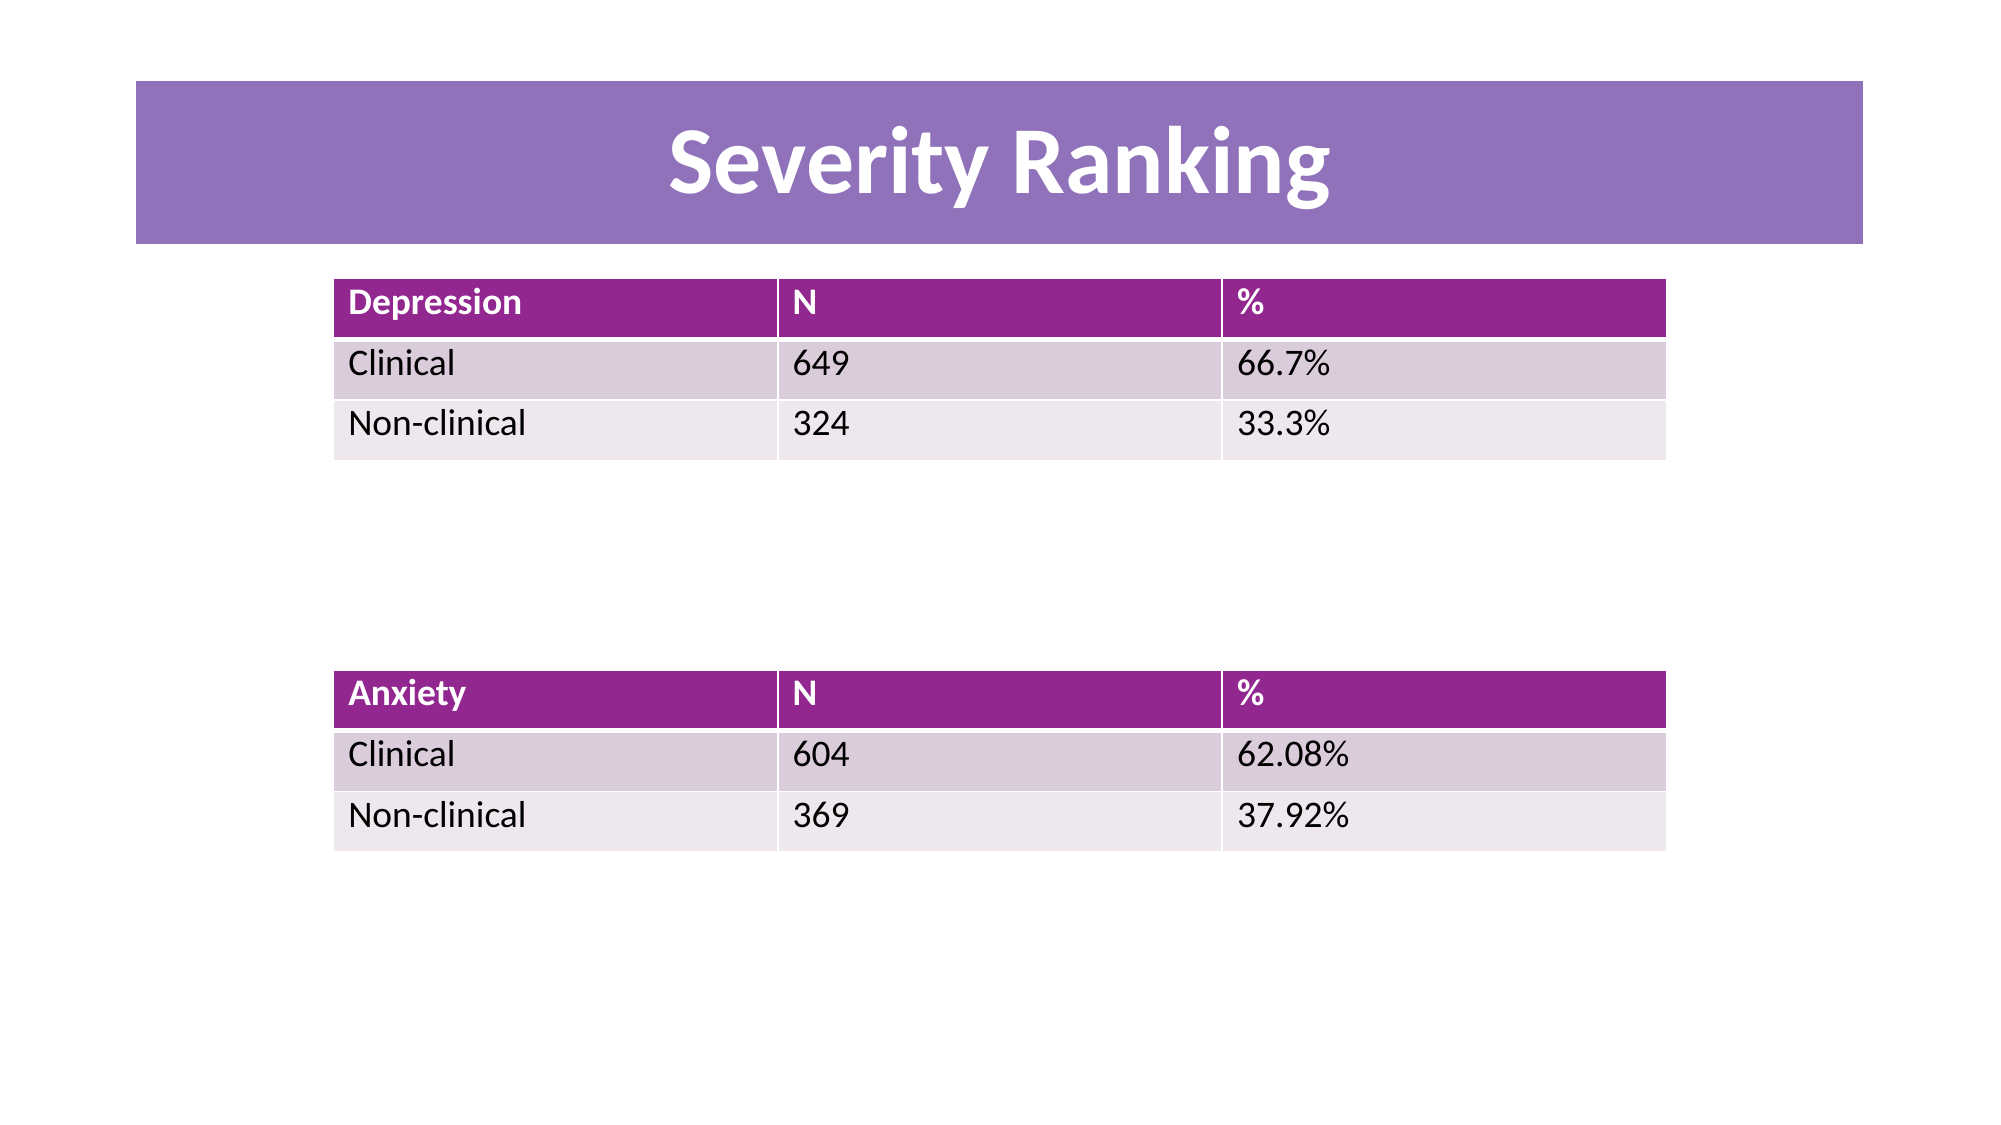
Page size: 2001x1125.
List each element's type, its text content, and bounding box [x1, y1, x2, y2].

table_cell 37.92% [1223, 792, 1666, 851]
table_cell 62.08% [1223, 733, 1666, 791]
table_cell 324 [779, 401, 1221, 460]
table_header % [1223, 279, 1666, 337]
table_header % [1223, 671, 1666, 728]
table_header N [779, 279, 1221, 337]
table_header N [779, 671, 1221, 728]
table_header Anxiety [334, 671, 777, 728]
table_header Depression [334, 279, 777, 337]
table_cell 604 [779, 733, 1221, 791]
table_cell Non-clinical [334, 792, 777, 851]
table_cell 649 [779, 342, 1221, 399]
table_cell 33.3% [1223, 401, 1666, 460]
table_cell 369 [779, 792, 1221, 851]
title Severity Ranking [137, 82, 1863, 244]
table_cell 66.7% [1223, 342, 1666, 399]
table_cell Clinical [334, 342, 777, 399]
table_cell Non-clinical [334, 401, 777, 460]
table_cell Clinical [334, 733, 777, 791]
